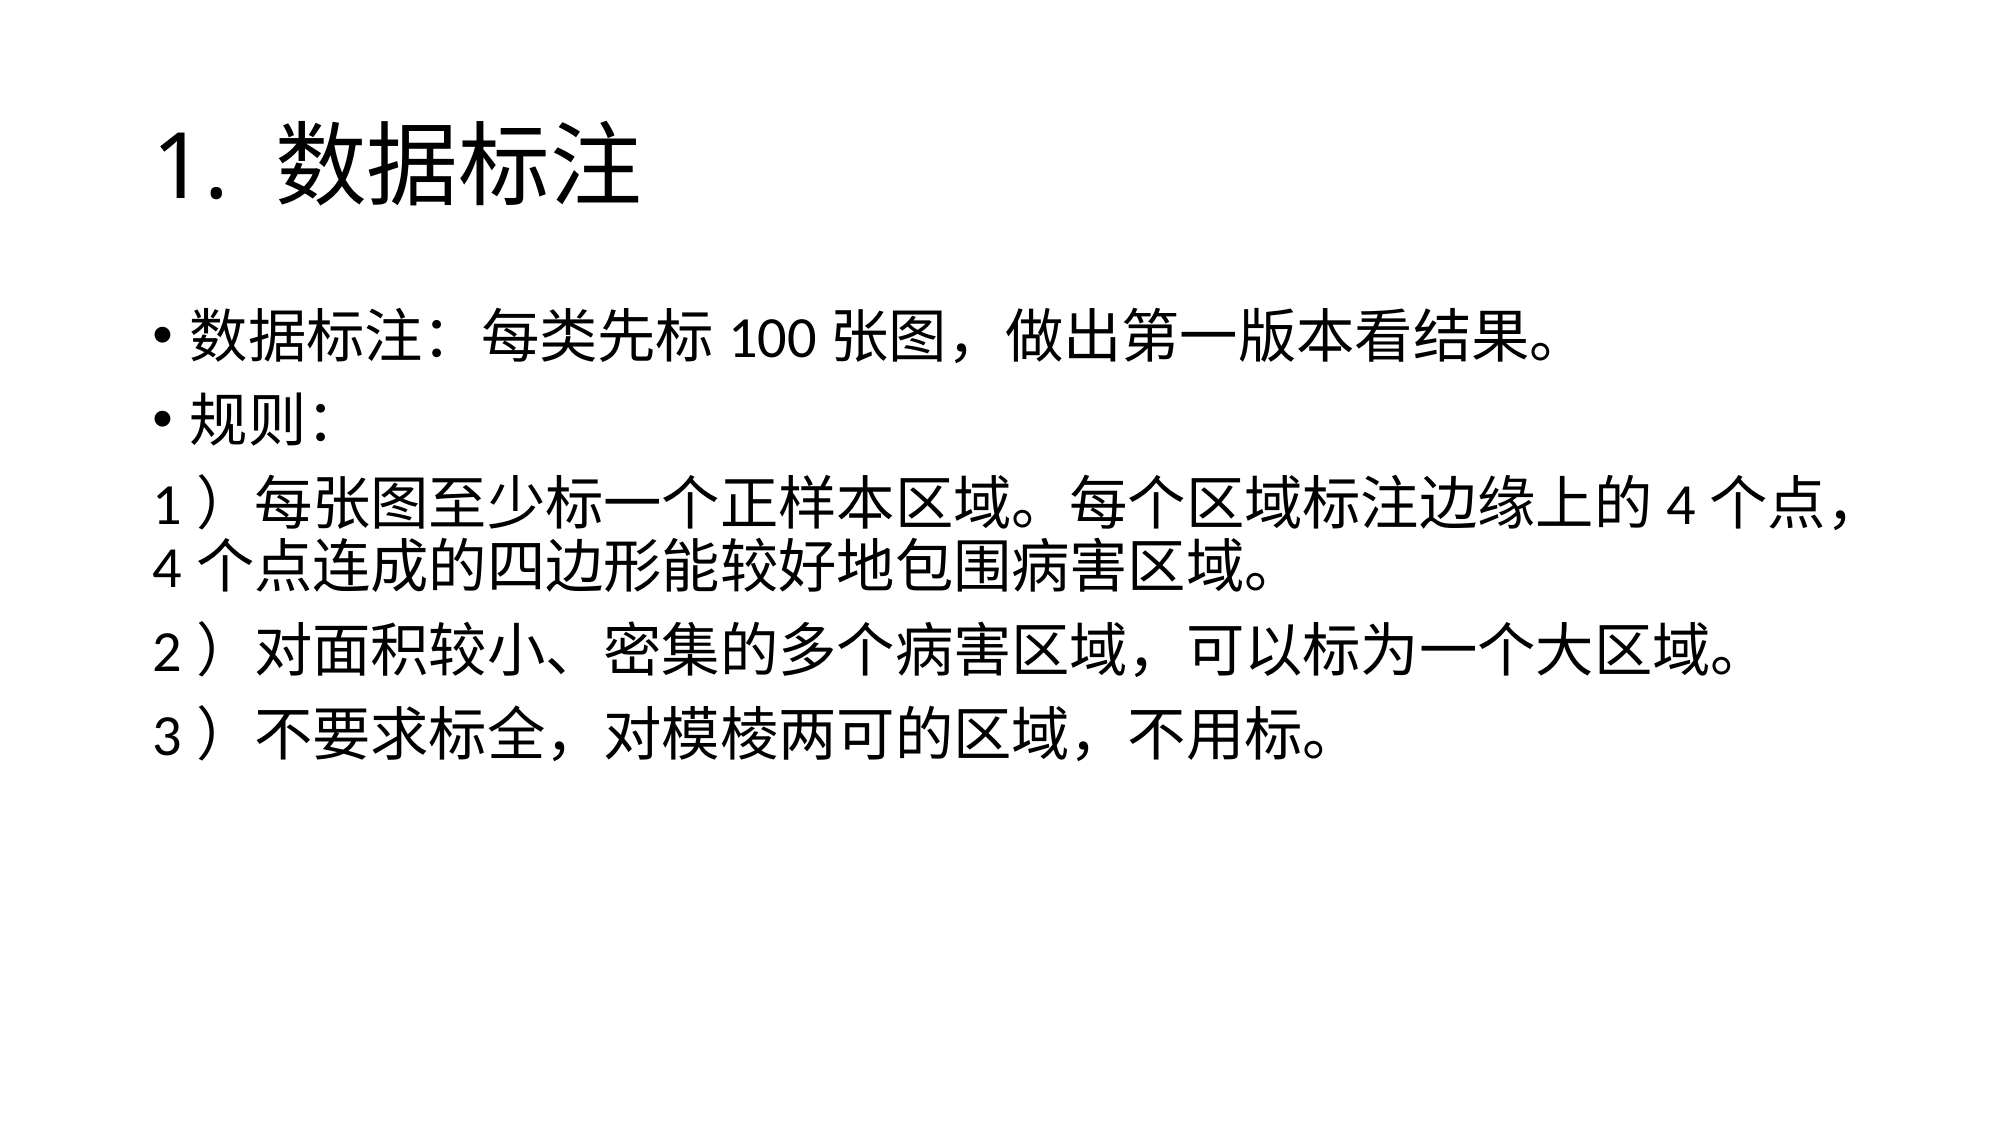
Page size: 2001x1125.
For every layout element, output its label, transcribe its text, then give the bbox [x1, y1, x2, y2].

title 1. 数据标注 [137, 59, 1863, 278]
list 数据标注：每类先标100张图，做出第一版本看结果。 规则： 1）每张图至少标一个正样本区域。每个区域标注边缘上的4个点，4个点连成的四边形能较好地包围病害区域。 2）对面积较小、密集的多个病害区域，可以标为一个大区域。 3）不要求标全，对模棱两可的区域，不用标。 [137, 299, 1863, 1014]
